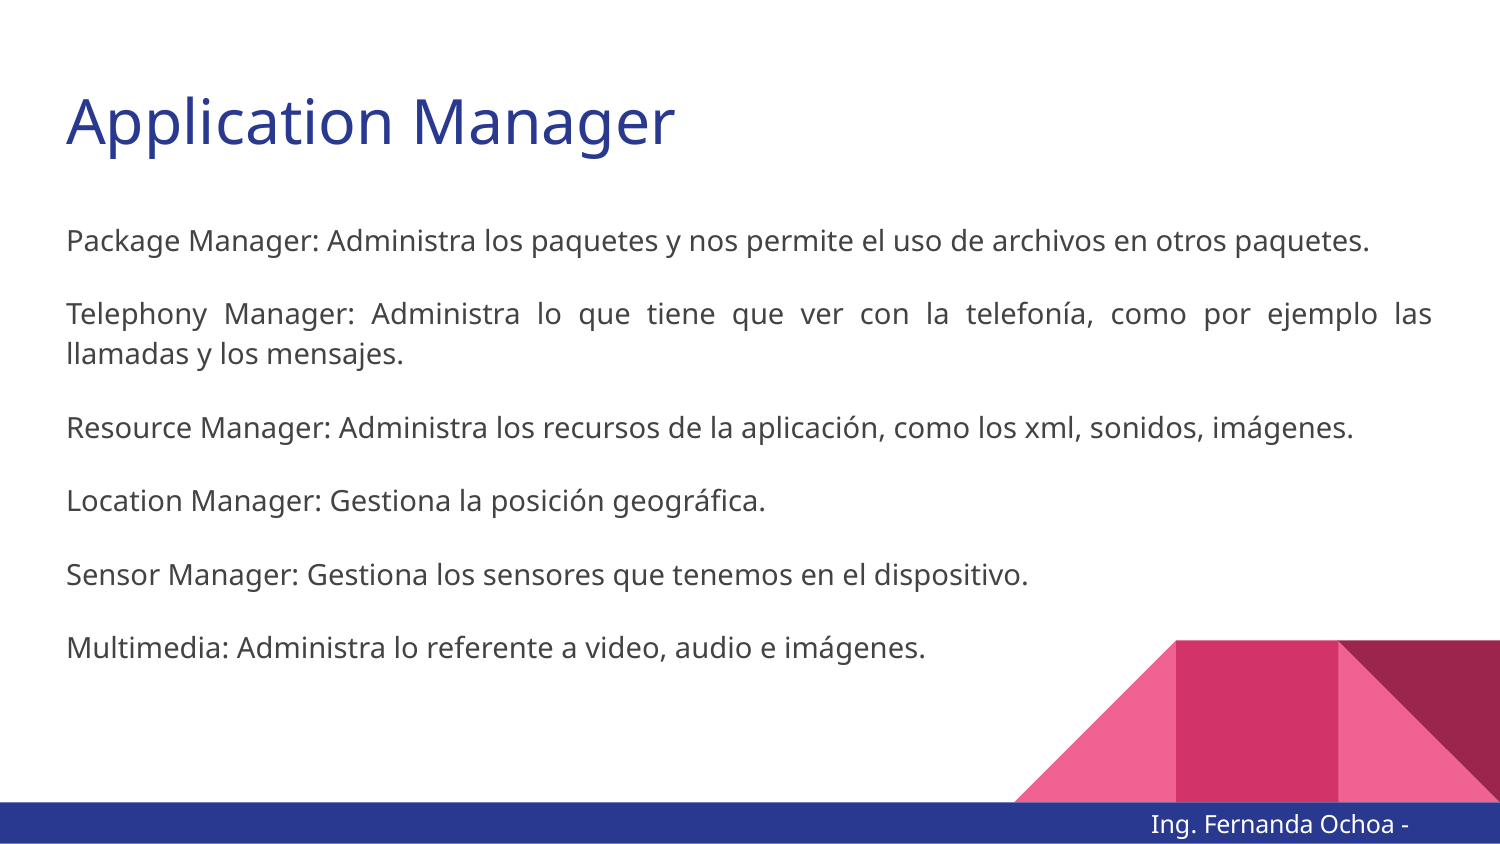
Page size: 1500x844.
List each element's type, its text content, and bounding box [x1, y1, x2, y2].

title Application Manager [51, 67, 1449, 167]
list Package Manager: Administra los paquetes y nos permite el uso de archivos en otros paquetes. Telephony Manager: Administra lo que tiene que ver con la telefonía, como por ejemplo las llamadas y los mensajes. Resource Manager: Administra los recursos de la aplicación, como los xml, sonidos, imágenes. Location Manager: Gestiona la posición geográfica. Sensor Manager: Gestiona los sensores que tenemos en el dispositivo. Multimedia: Administra lo referente a video, audio e imágenes. [51, 201, 1449, 750]
text_box Ing. Fernanda Ochoa - @imonsh [1148, 808, 1500, 844]
